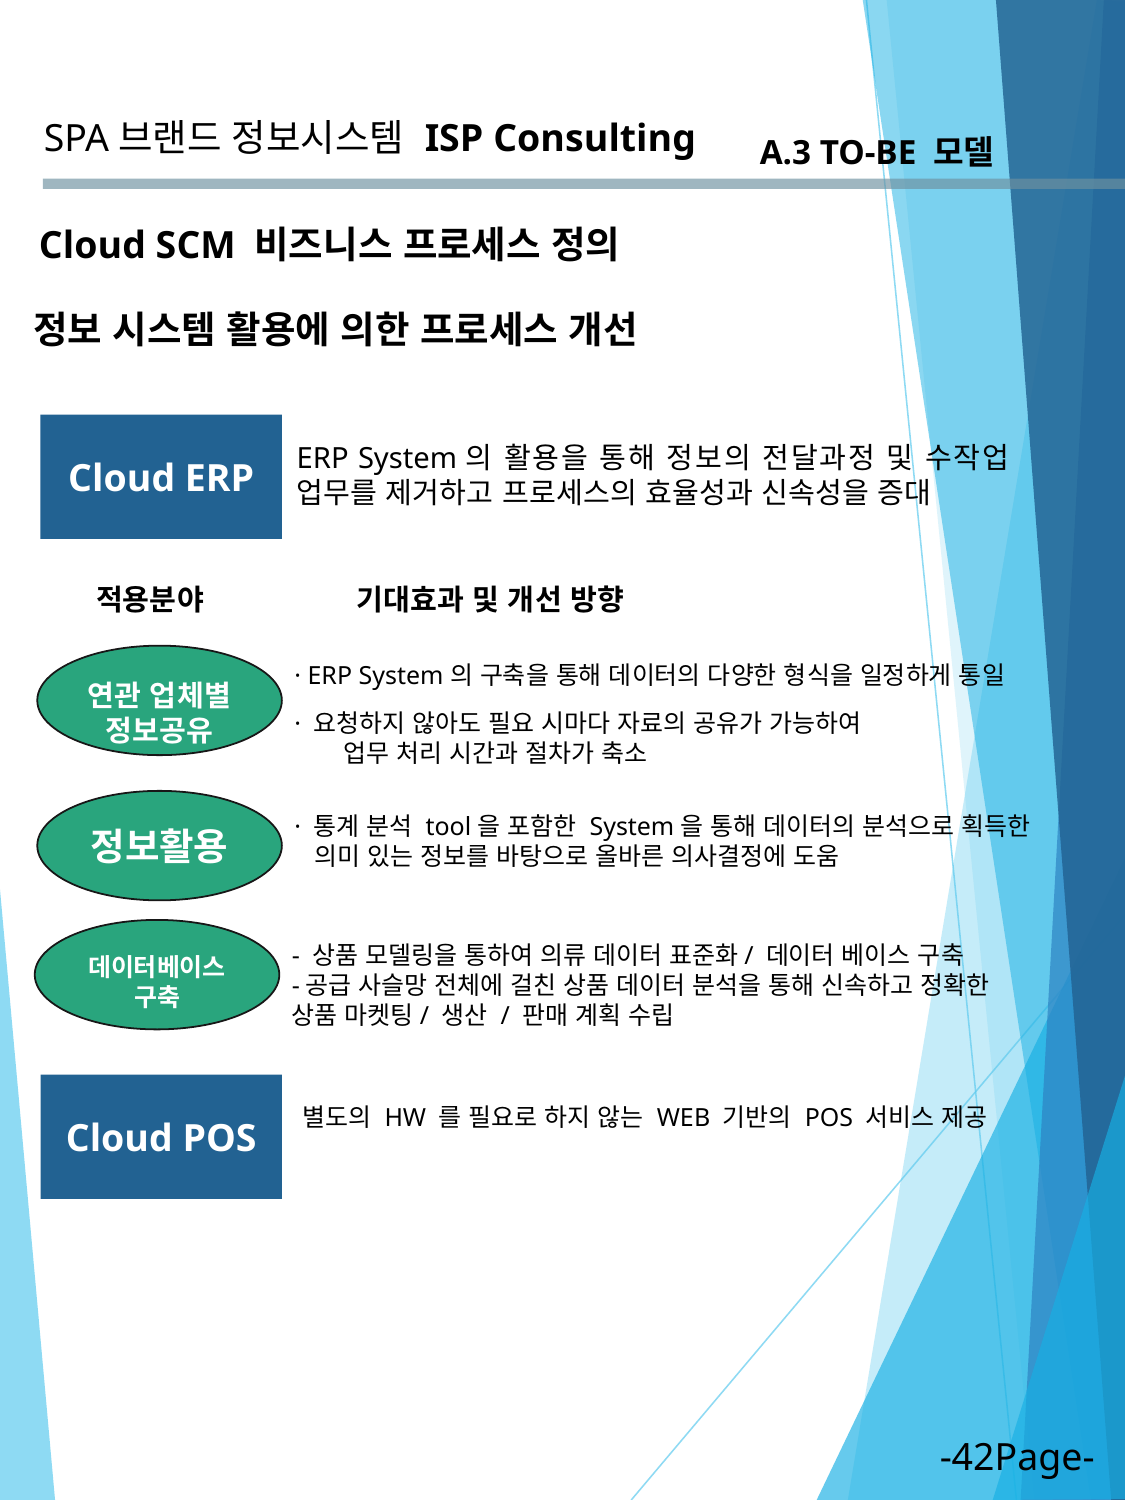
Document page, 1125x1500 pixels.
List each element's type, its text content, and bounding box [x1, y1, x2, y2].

text_box ERP System의 활용을 통해 정보의 전달과정 및 수작업 업무를 제거하고 프로세스의 효율성과 신속성을 증대 [281, 431, 1025, 517]
text_box Cloud ERP [40, 414, 283, 540]
text_box ISP Consulting [420, 106, 712, 167]
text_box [34, 919, 280, 1030]
text_box · 요청하지 않아도 필요 시마다 자료의 공유가 가능하여 업무 처리 시간과 절차가 축소 [279, 699, 1125, 775]
text_box Cloud POS [40, 1074, 283, 1200]
text_box -42Page- [924, 1425, 1110, 1485]
text_box 적용분야 [58, 574, 242, 624]
text_box 별도의 HW 를 필요로 하지 않는 WEB 기반의 POS 서비스 제공 [287, 1093, 1031, 1169]
text_box · 통계 분석 tool을 포함한 System을 통해 데이터의 분석으로 획득한 의미 있는 정보를 바탕으로 올바른 의사결정에 도움 [283, 803, 1051, 878]
text_box · ERP System의 구축을 통해 데이터의 다양한 형식을 일정하게 통일 [283, 651, 1125, 697]
text_box Cloud SCM 비즈니스 프로세스 정의 [24, 214, 636, 274]
text_box 기대효과 및 개선 방향 [297, 574, 684, 624]
text_box 정보 시스템 활용에 의한 프로세스 개선 [18, 298, 1089, 359]
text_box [36, 790, 283, 901]
text_box - 상품 모델링을 통하여 의류 데이터 표준화/ 데이터 베이스 구축 -공급 사슬망 전체에 걸친 상품 데이터 분석을 통해 신속하고 정확한 상품 마켓팅/ 생산 / 판매 계획 수립 [277, 932, 1049, 1037]
text_box A.3 TO-BE 모델 [745, 123, 1010, 179]
text_box SPA브랜드 정보시스템 [29, 106, 420, 167]
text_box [36, 645, 283, 756]
